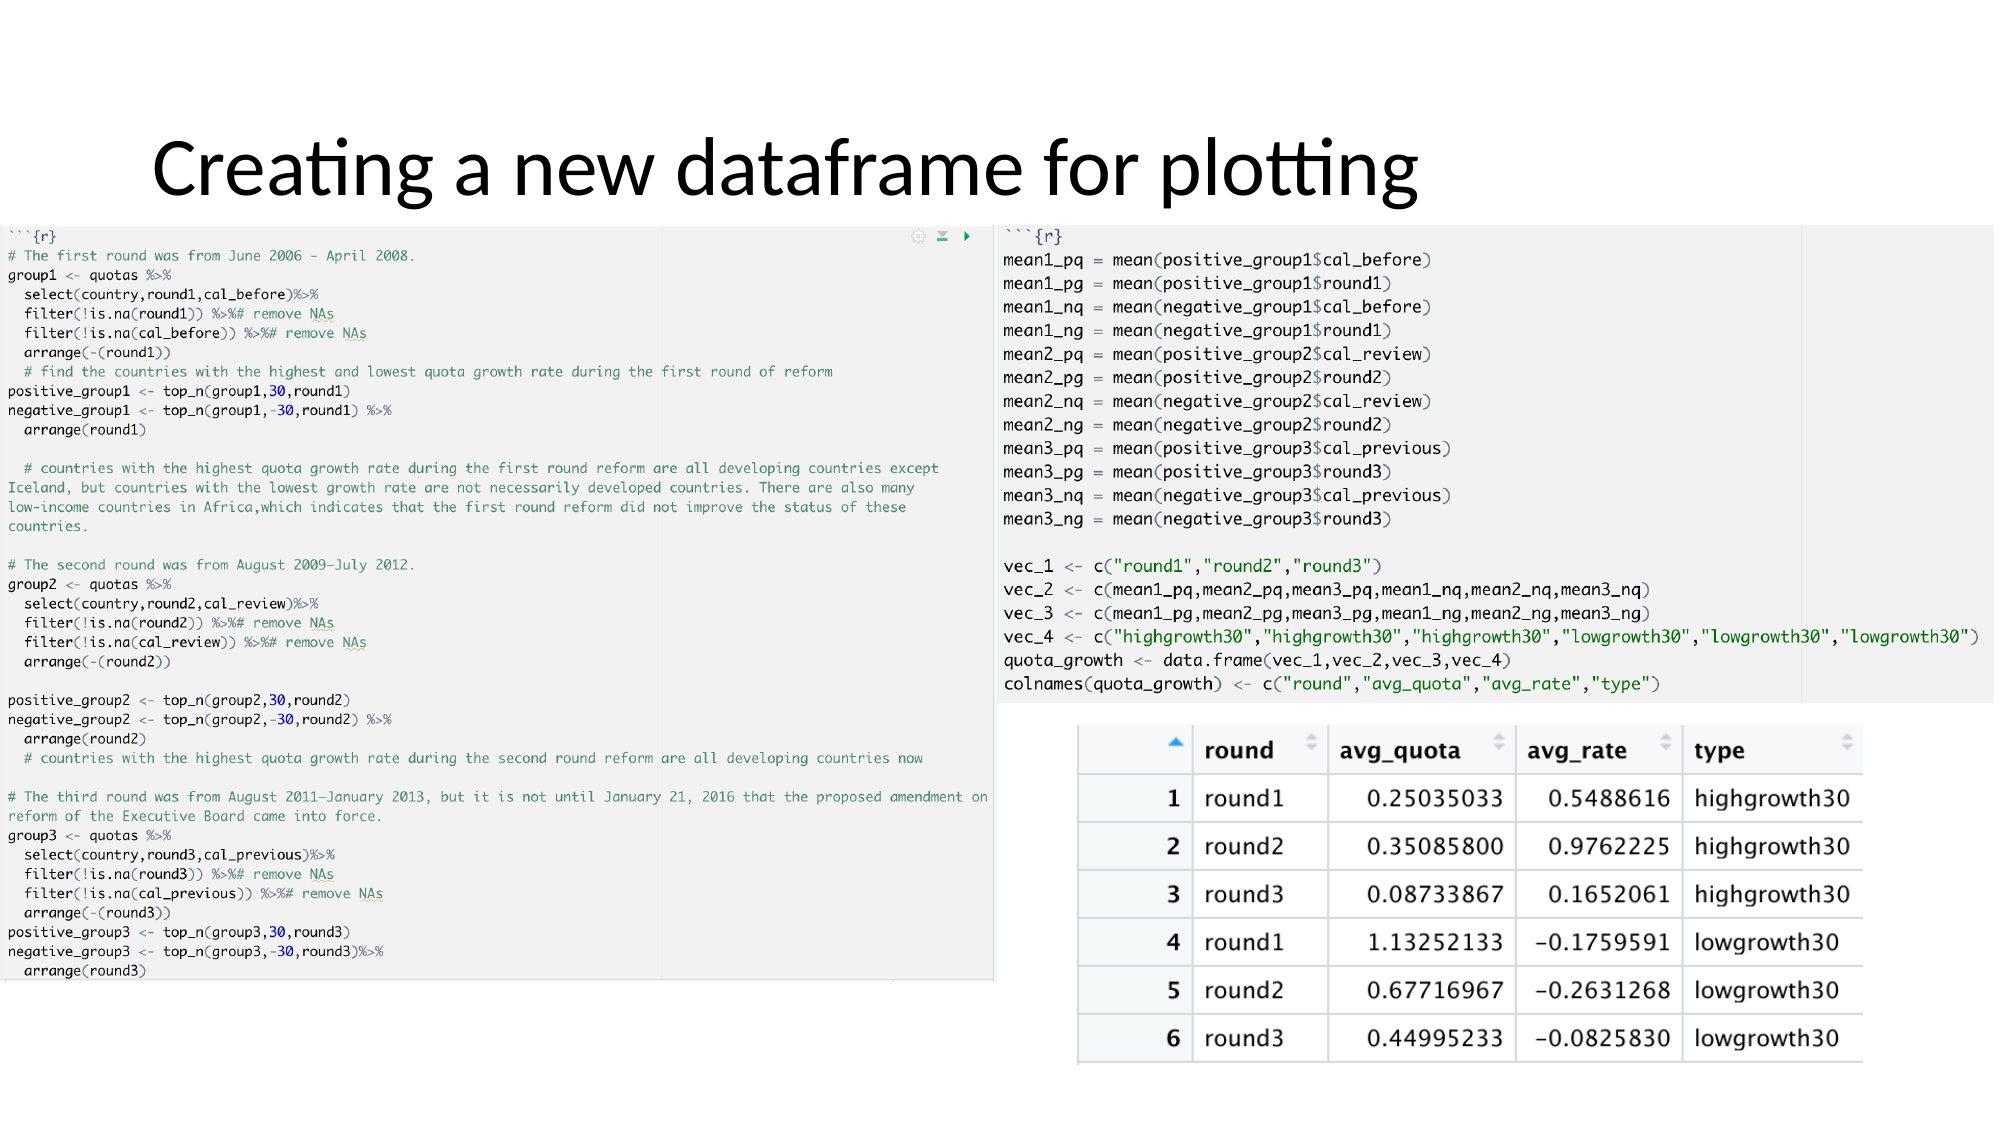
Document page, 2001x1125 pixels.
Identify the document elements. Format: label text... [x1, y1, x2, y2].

title Creating a new dataframe for plotting [137, 59, 1863, 225]
picture [1077, 725, 1863, 1065]
picture [0, 225, 1995, 982]
